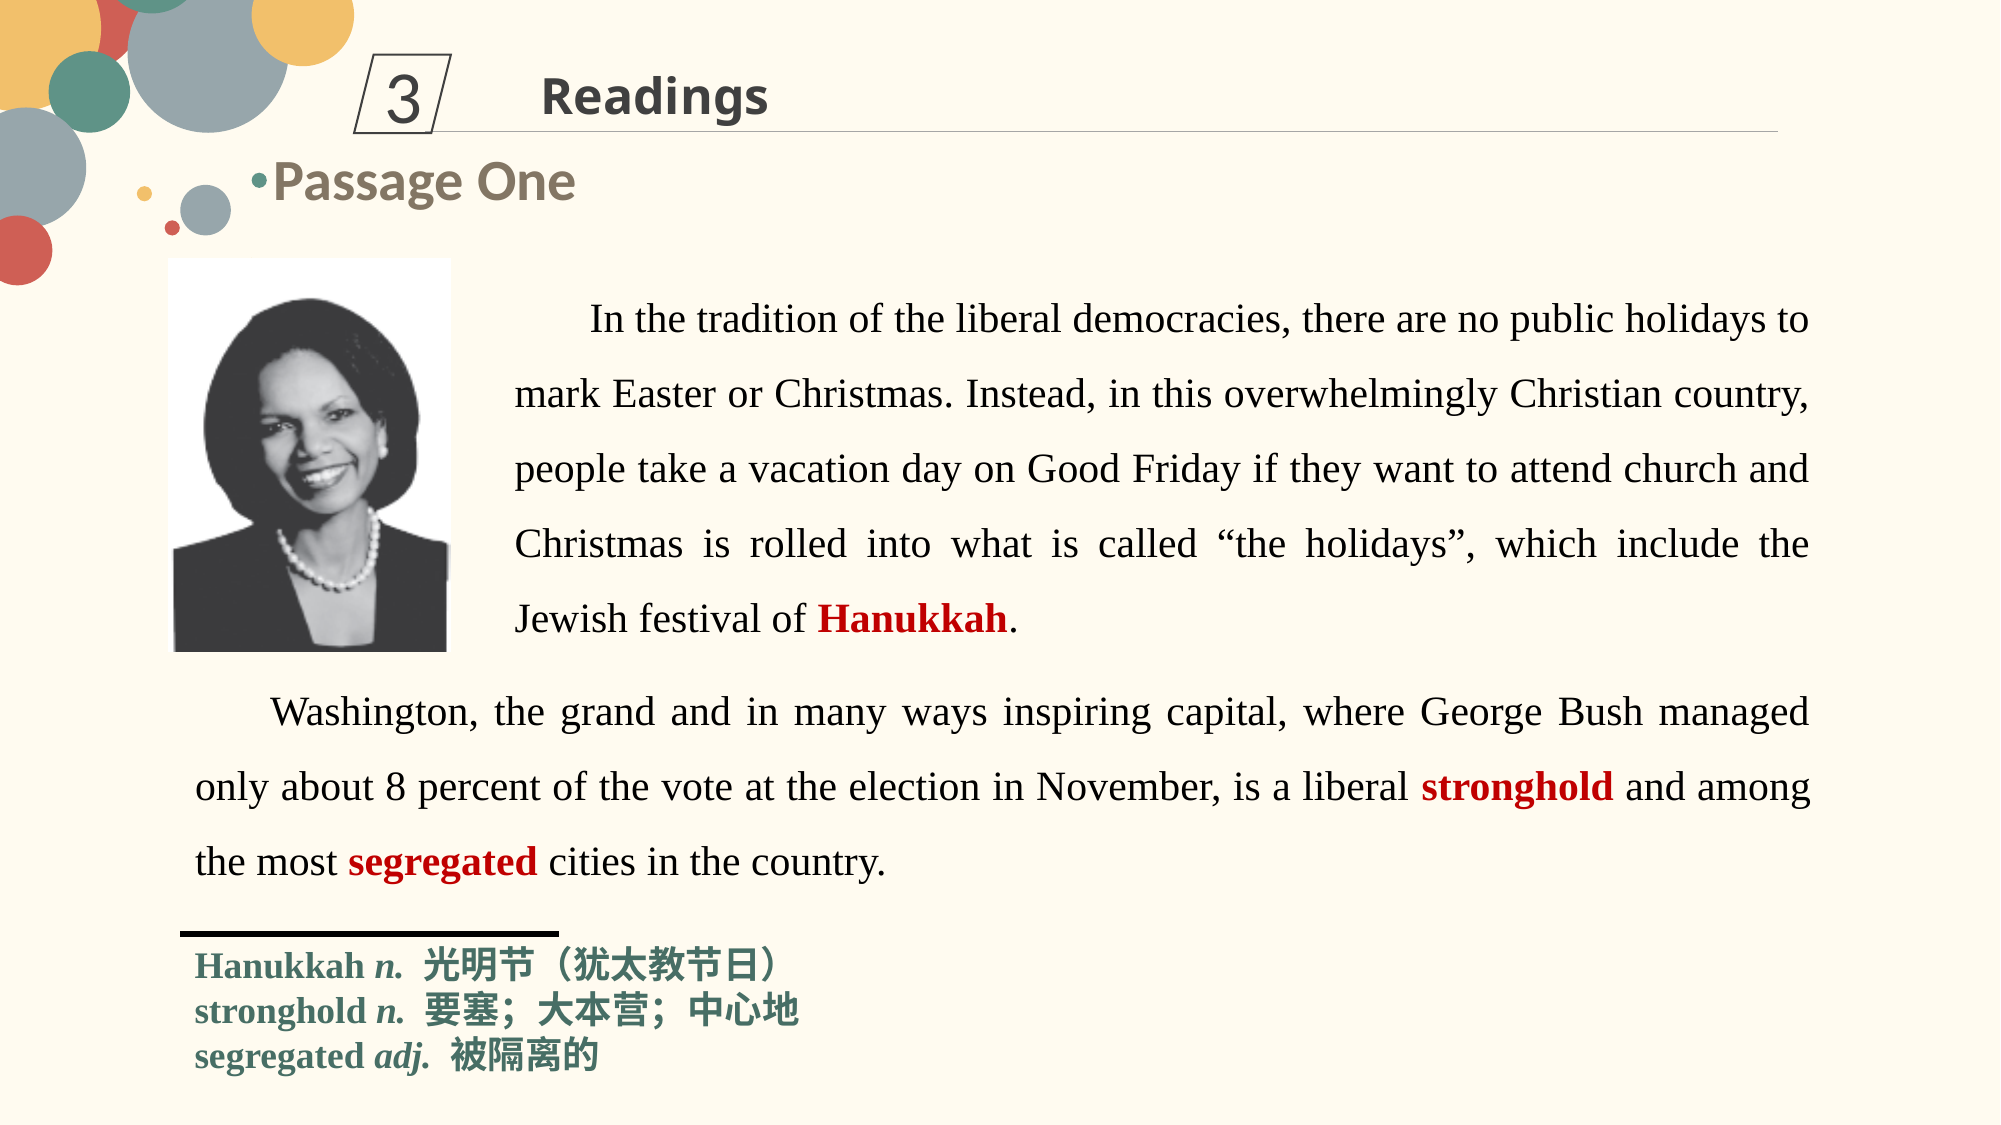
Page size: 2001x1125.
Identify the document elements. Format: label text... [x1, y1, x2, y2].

text_box In the tradition of the liberal democracies, there are no public holidays to mark Easter or Christmas. Instead, in this overwhelmingly Christian country, people take a vacation day on Good Friday if they want to attend church and Christmas is rolled into what is called “the holidays”, which include the Jewish festival of Hanukkah. [499, 257, 1826, 648]
text_box Readings [525, 57, 1296, 131]
picture [168, 258, 451, 652]
text_box Hanukkah n. 光明节（犹太教节日） stronghold n. 要塞；大本营；中心地 segregated adj. 被隔离的 [179, 934, 1326, 1084]
text_box Washington, the grand and in many ways inspiring capital, where George Bush managed only about 8 percent of the vote at the election in November, is a liberal stronghold and among the most segregated cities in the country. [180, 651, 1827, 892]
text_box 3 [355, 53, 453, 134]
text_box Passage One [355, 134, 592, 220]
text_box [0, 0, 355, 289]
